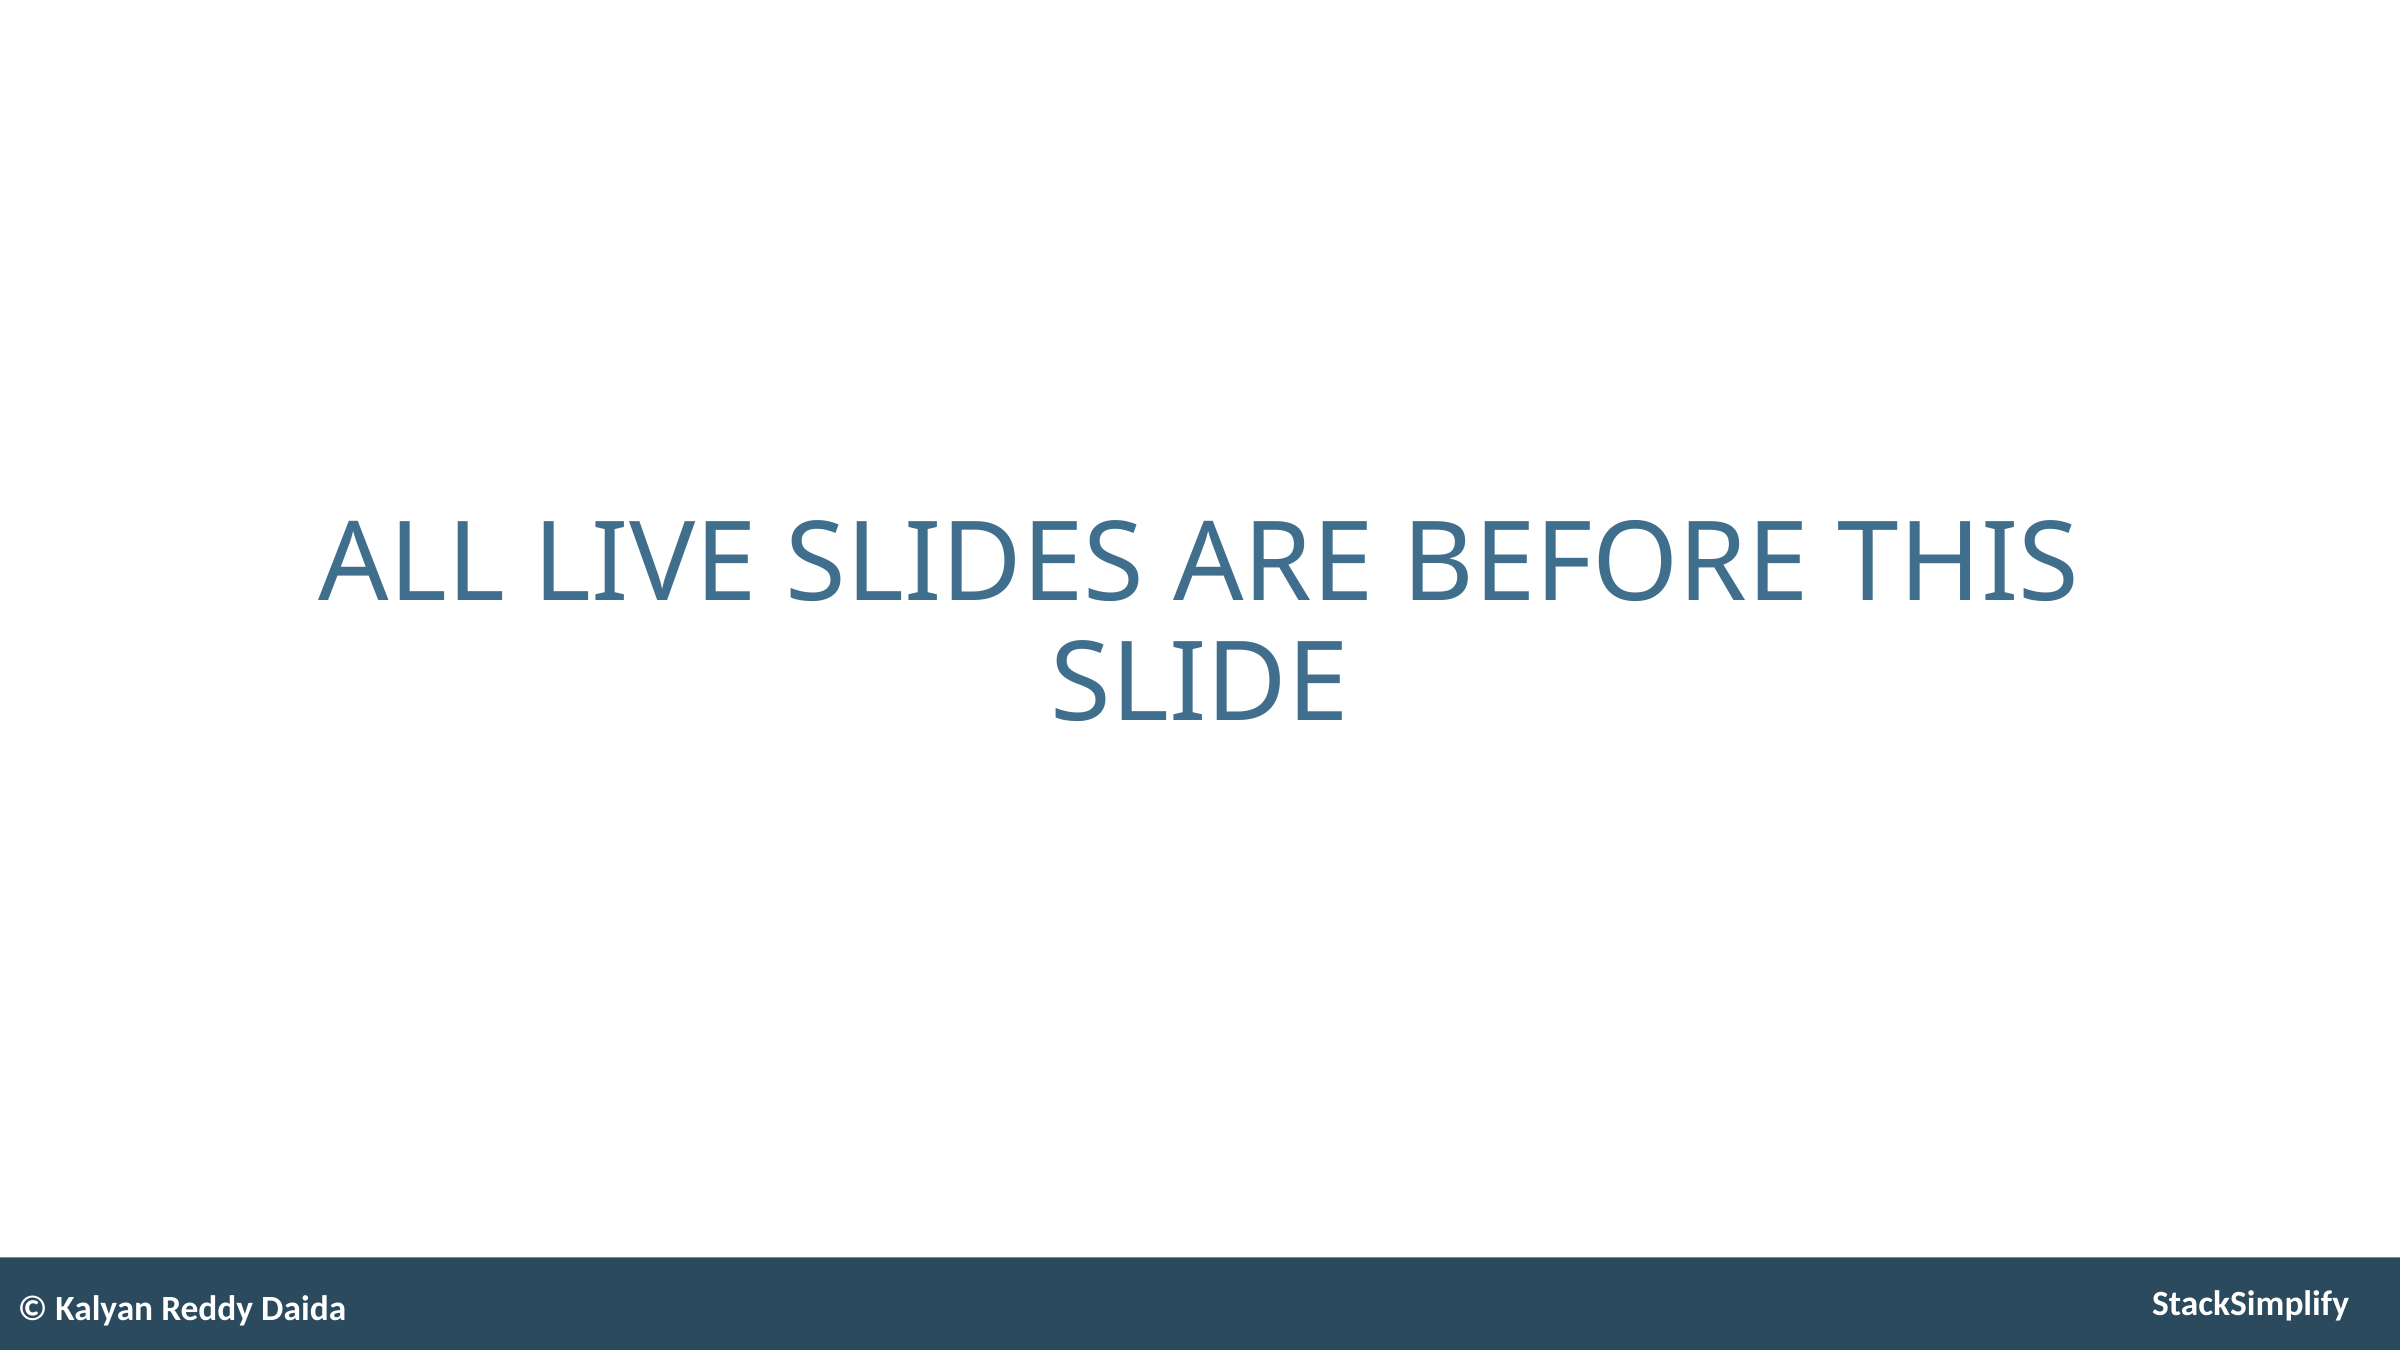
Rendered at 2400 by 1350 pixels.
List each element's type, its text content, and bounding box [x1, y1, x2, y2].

title ALL LIVE SLIDES ARE BEFORE THIS SLIDE [165, 527, 2235, 723]
footer © Kalyan Reddy Daida [0, 1269, 810, 1342]
